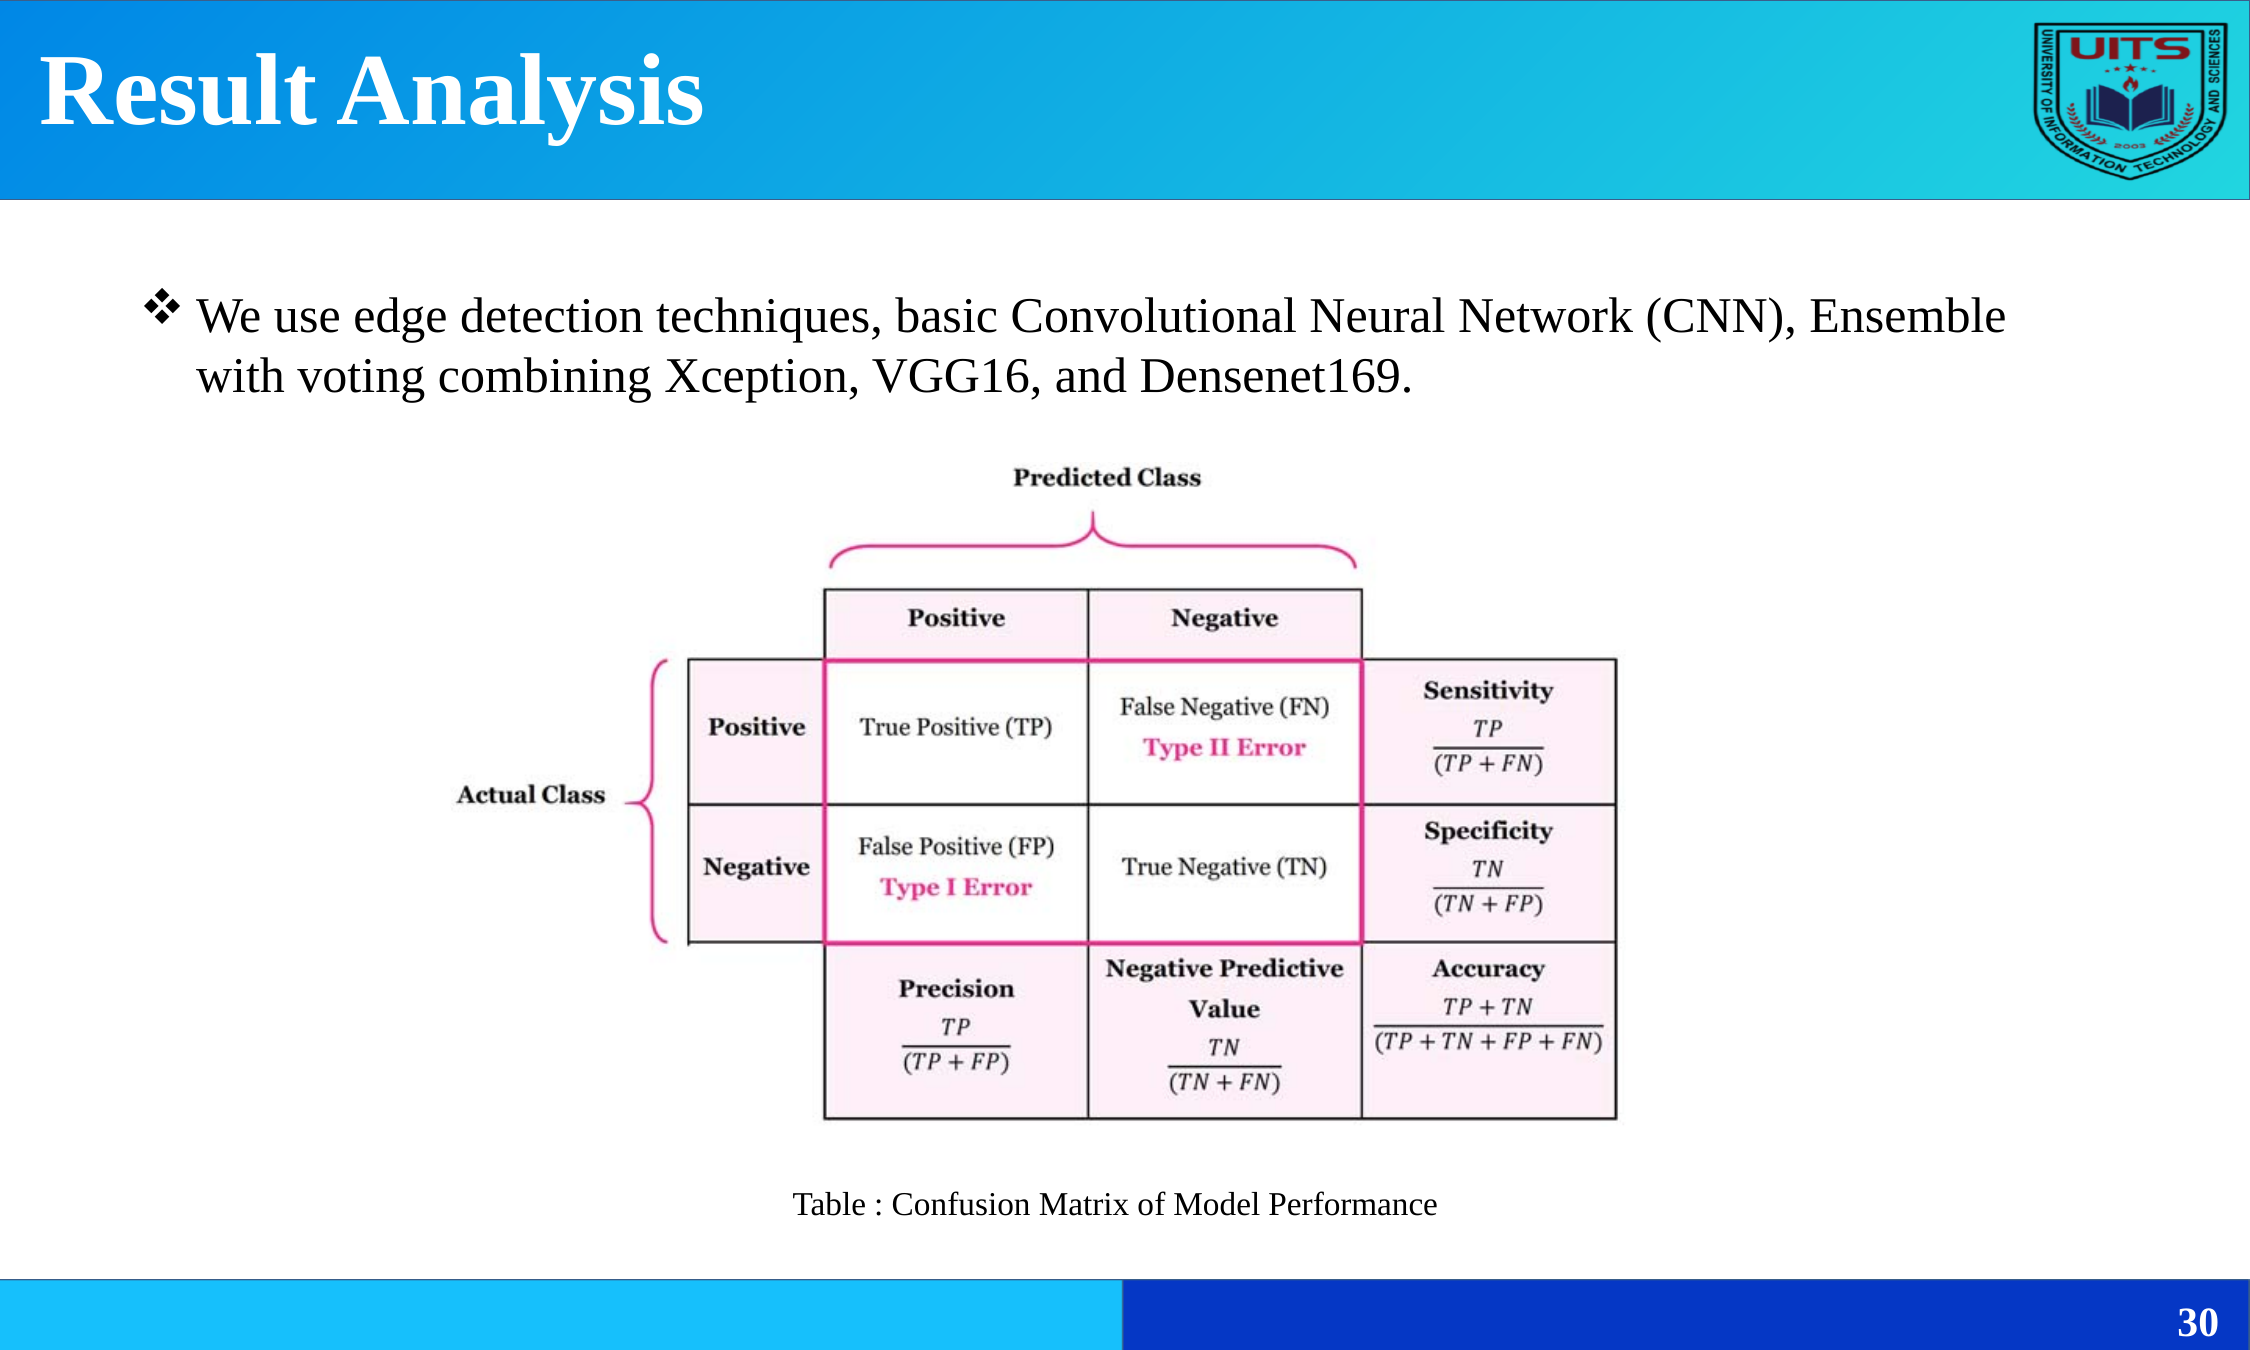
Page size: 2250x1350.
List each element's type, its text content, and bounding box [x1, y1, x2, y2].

picture [449, 462, 1629, 1127]
text_box Result Analysis [18, 12, 1051, 156]
picture [0, 1278, 2250, 1350]
picture [1999, 14, 2250, 188]
text_box We use edge detection techniques, basic Convolutional Neural Network (CNN), Ensemble with voting combining Xception, VGG16, and Densenet169. [125, 274, 2113, 410]
text_box [0, 0, 2250, 202]
text_box Table : Confusion Matrix of Model Performance [662, 1175, 1772, 1230]
